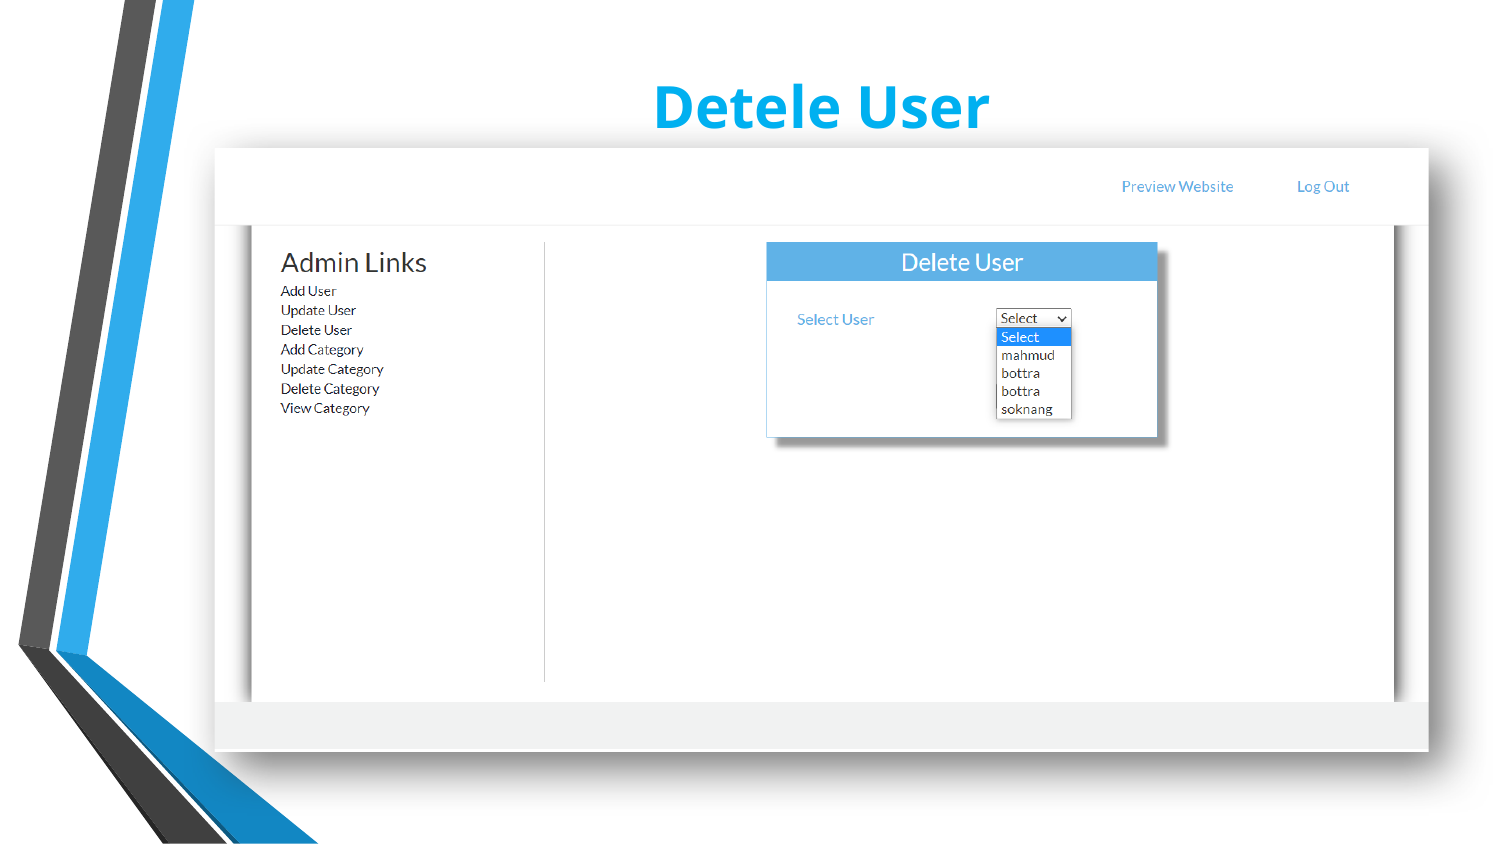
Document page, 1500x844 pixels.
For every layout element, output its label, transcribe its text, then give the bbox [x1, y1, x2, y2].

picture [214, 148, 1429, 753]
text_box Detele User [621, 62, 1022, 148]
